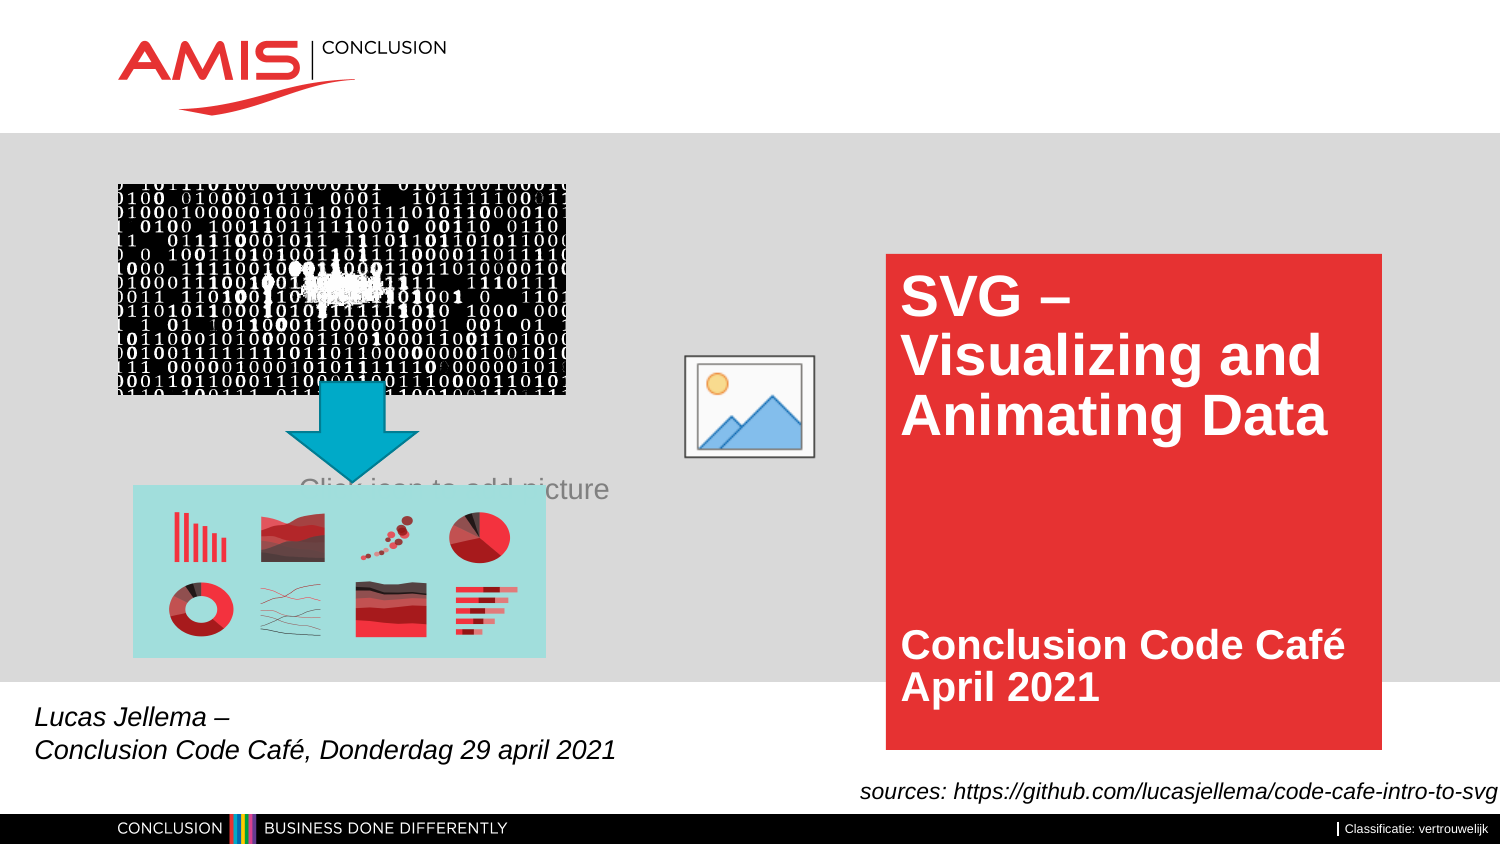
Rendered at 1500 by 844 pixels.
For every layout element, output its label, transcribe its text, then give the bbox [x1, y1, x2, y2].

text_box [118, 184, 566, 658]
title SVG – Visualizing and Animating Data Conclusion Code Café April 2021 [885, 683, 1382, 750]
text_box sources: https://github.com/lucasjellema/code-cafe-intro-to-svg [860, 776, 1499, 805]
picture [106, 17, 579, 124]
picture [0, 814, 236, 844]
text_box Lucas Jellema – Conclusion Code Café, Donderdag 29 april 2021 [34, 699, 617, 765]
picture [239, 814, 1500, 844]
picture [0, 132, 1500, 683]
